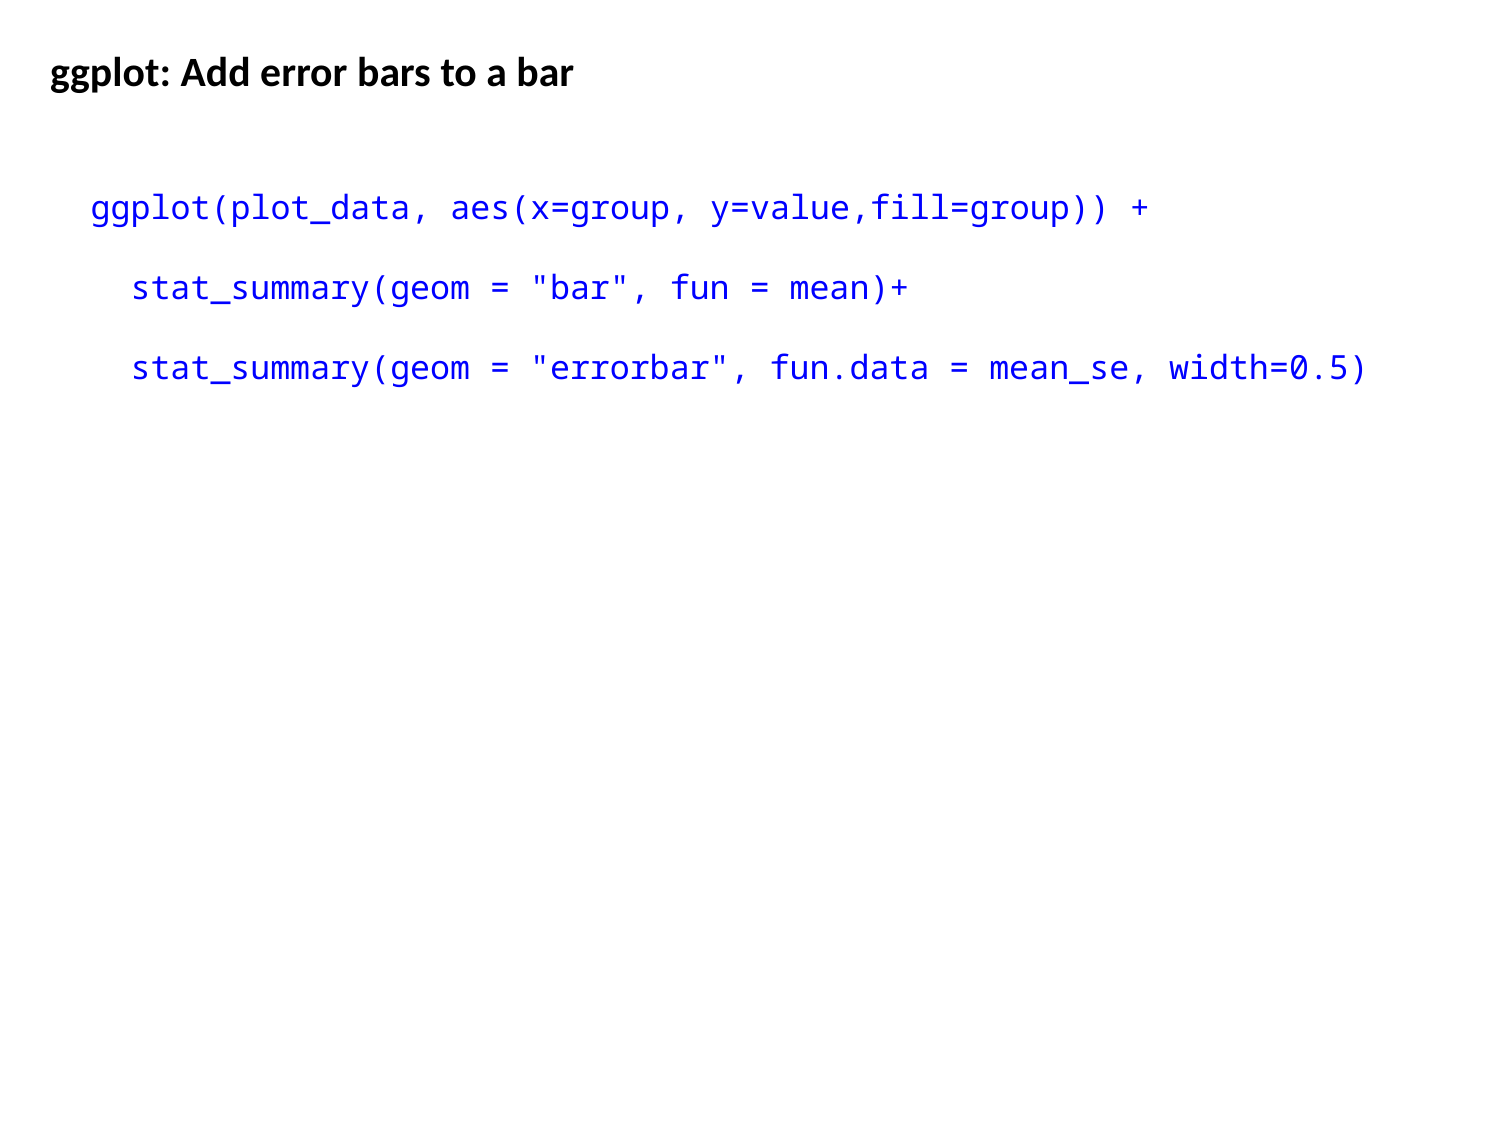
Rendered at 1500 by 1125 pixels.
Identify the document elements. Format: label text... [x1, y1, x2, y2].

text_box ggplot: Add error bars to a bar [35, 12, 624, 102]
text_box ggplot(plot_data, aes(x=group, y=value,fill=group)) + stat_summary(geom = "bar", fun = mean)+ stat_summary(geom = "errorbar", fun.data = mean_se, width=0.5) [90, 146, 1371, 386]
